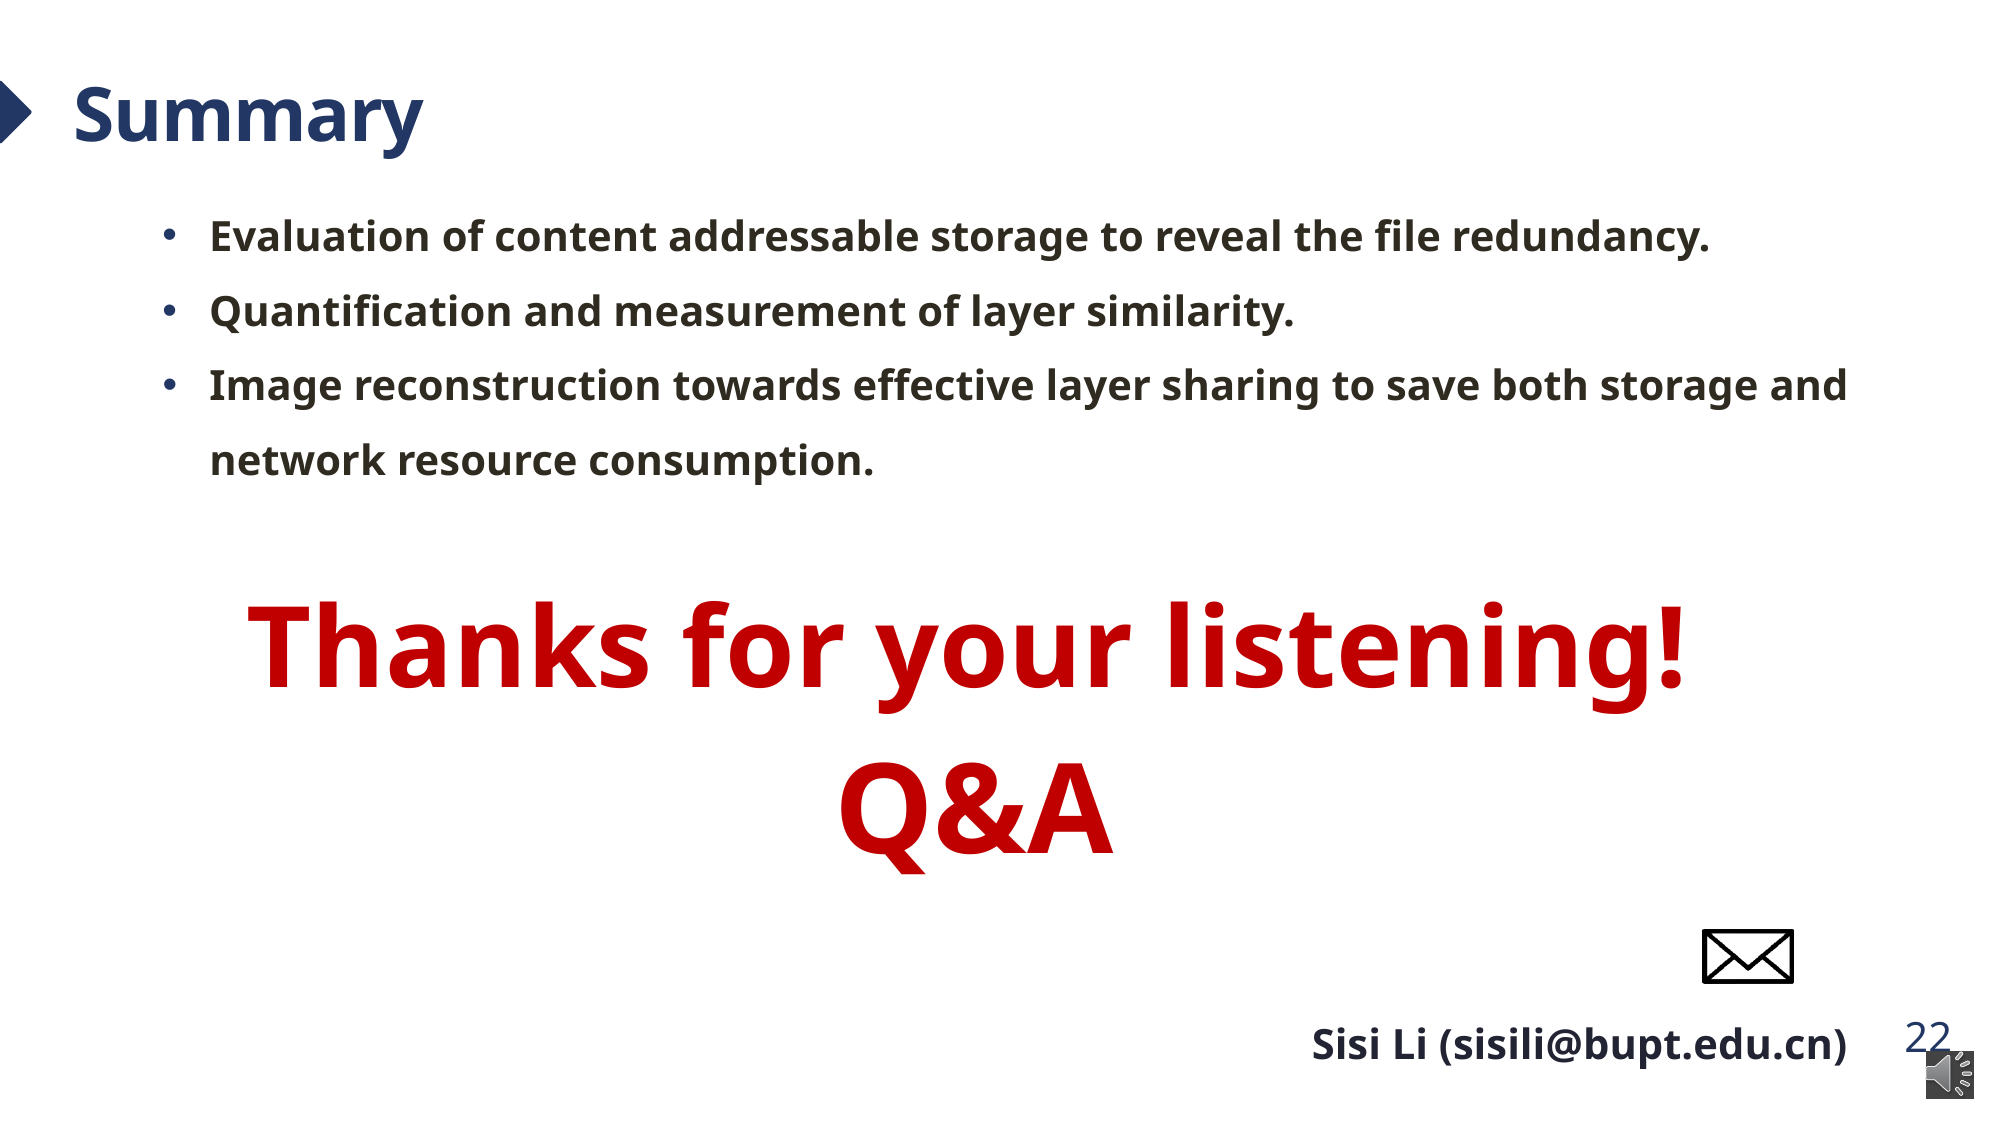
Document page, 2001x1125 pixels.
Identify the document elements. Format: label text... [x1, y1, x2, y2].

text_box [230, 567, 1864, 1069]
text_box Evaluation of content addressable storage to reveal the file redundancy. [147, 177, 1800, 252]
picture [1924, 1049, 1976, 1101]
text_box 22 [1889, 1003, 1978, 1069]
text_box Quantification and measurement of layer similarity. [147, 252, 1800, 343]
text_box Image reconstruction towards effective layer sharing to save both storage and network resource consumption. [147, 326, 1900, 492]
text_box [0, 80, 32, 144]
text_box Summary [58, 58, 558, 164]
